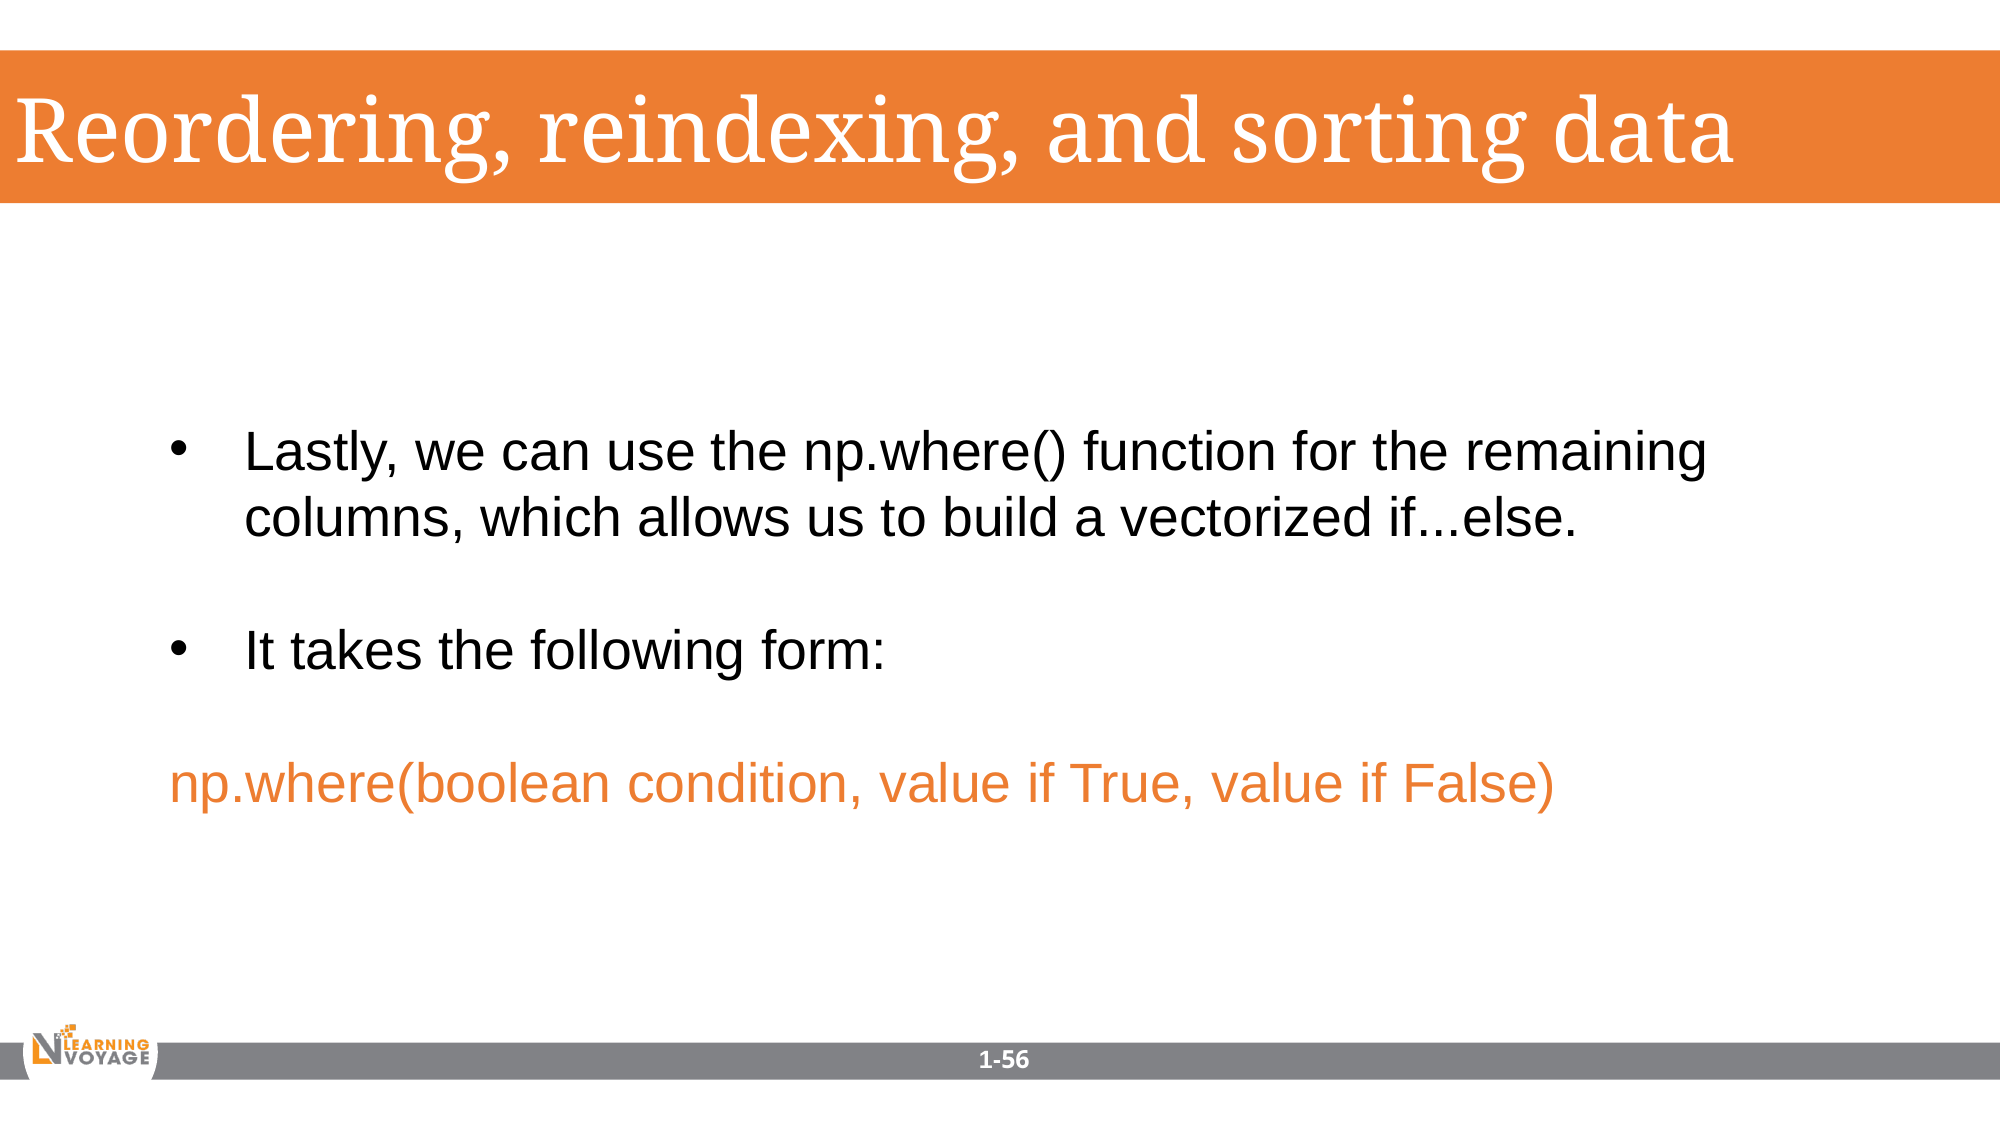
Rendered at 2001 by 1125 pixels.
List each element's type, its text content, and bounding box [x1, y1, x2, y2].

text_box Reordering, reindexing, and sorting data [0, 49, 2000, 204]
picture [0, 942, 192, 1125]
slide_number 1-56 [923, 1026, 1045, 1095]
text_box Lastly, we can use the np.where() function for the remaining columns, which allows us to build a vectorized if...else. It takes the following form: np.where(boolean condition, value if True, value if False) [169, 411, 1831, 815]
